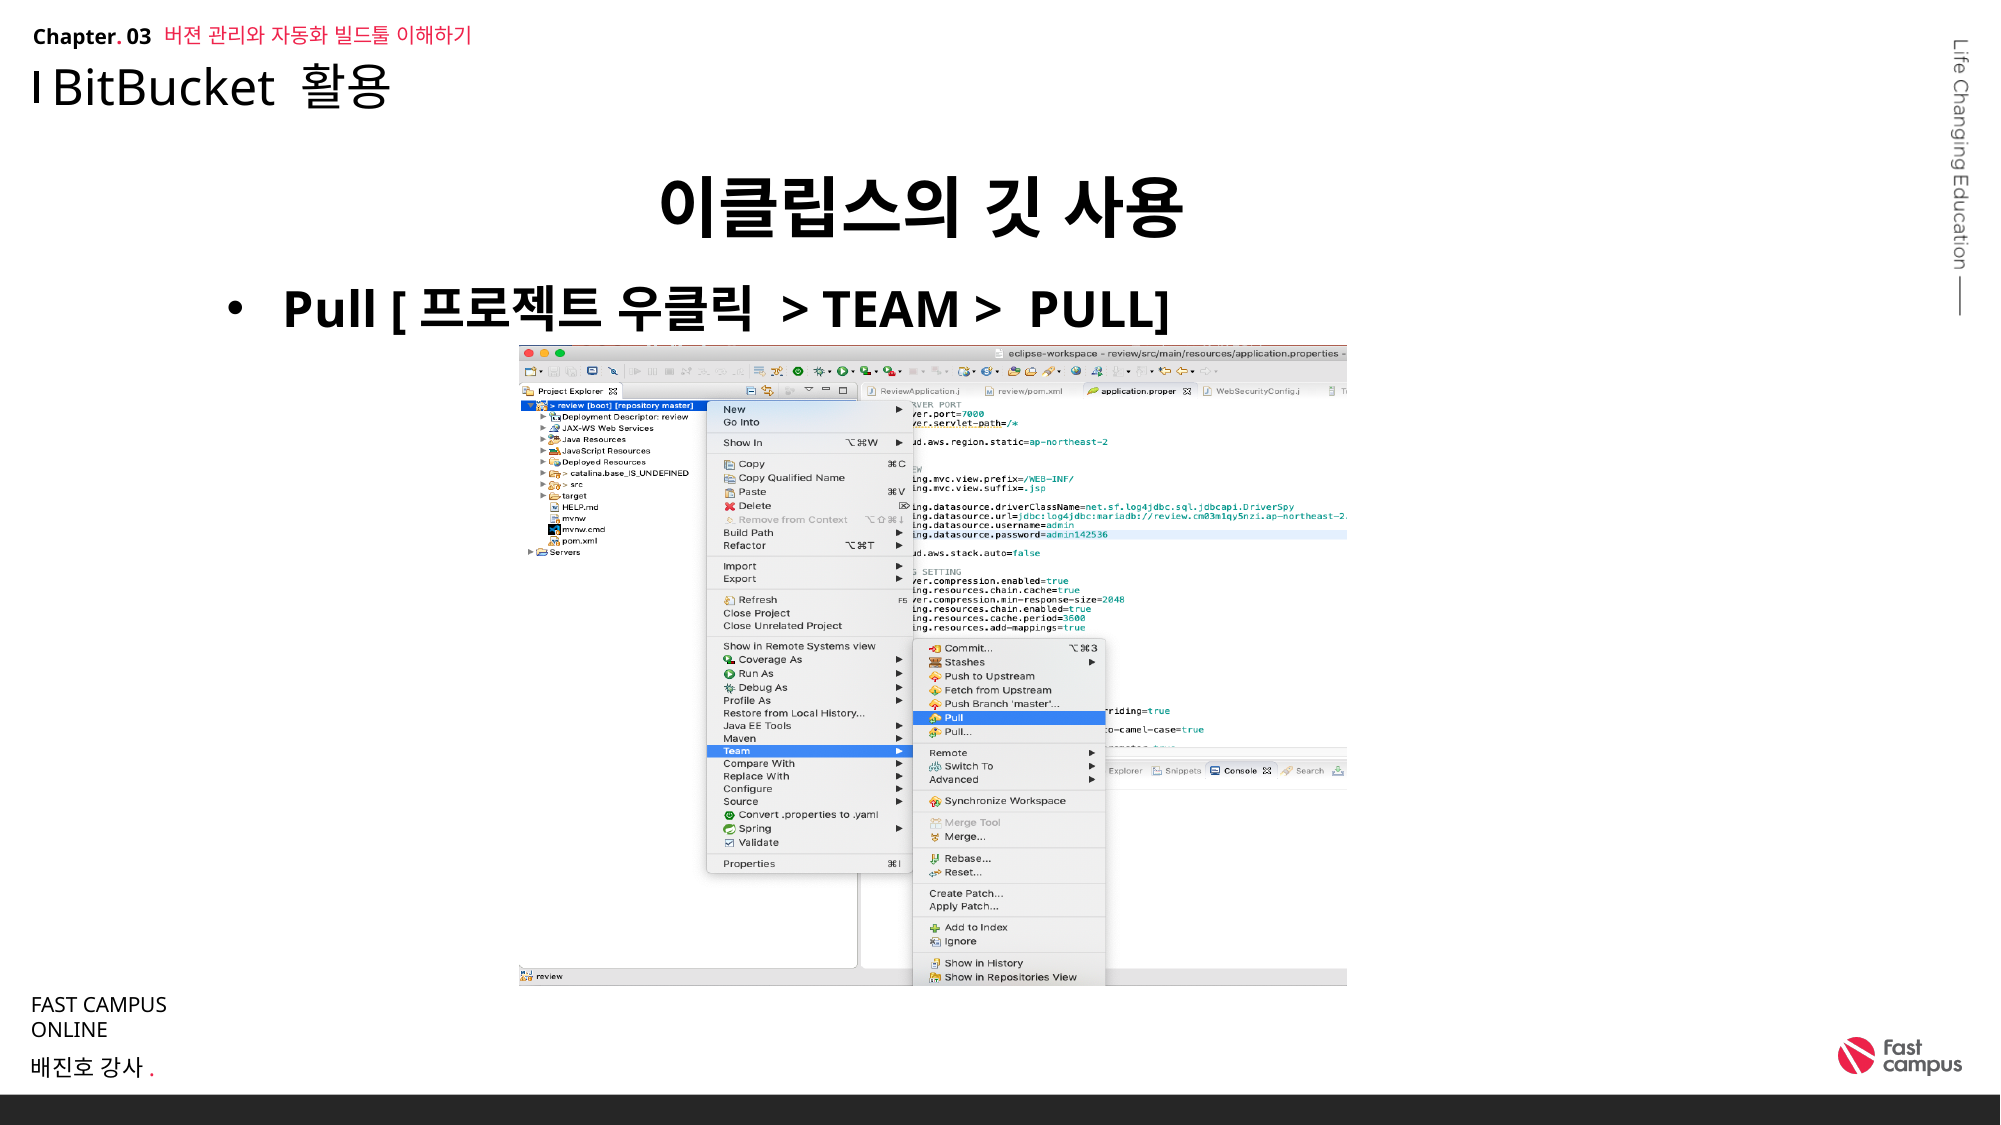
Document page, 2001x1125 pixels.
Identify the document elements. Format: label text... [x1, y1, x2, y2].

list 버젼 관리와 자동화 빌드툴 이해하기 [150, 18, 552, 55]
picture [1942, 23, 1981, 316]
text_box 이클립스의 깃 사용 [642, 158, 1202, 254]
title BitBucket 활용 [36, 54, 1830, 111]
list 03 [111, 18, 150, 55]
picture [519, 345, 1347, 986]
picture [1838, 1037, 1962, 1076]
text_box Pull [프로젝트 우클릭 > TEAM > PULL] [211, 269, 1186, 345]
